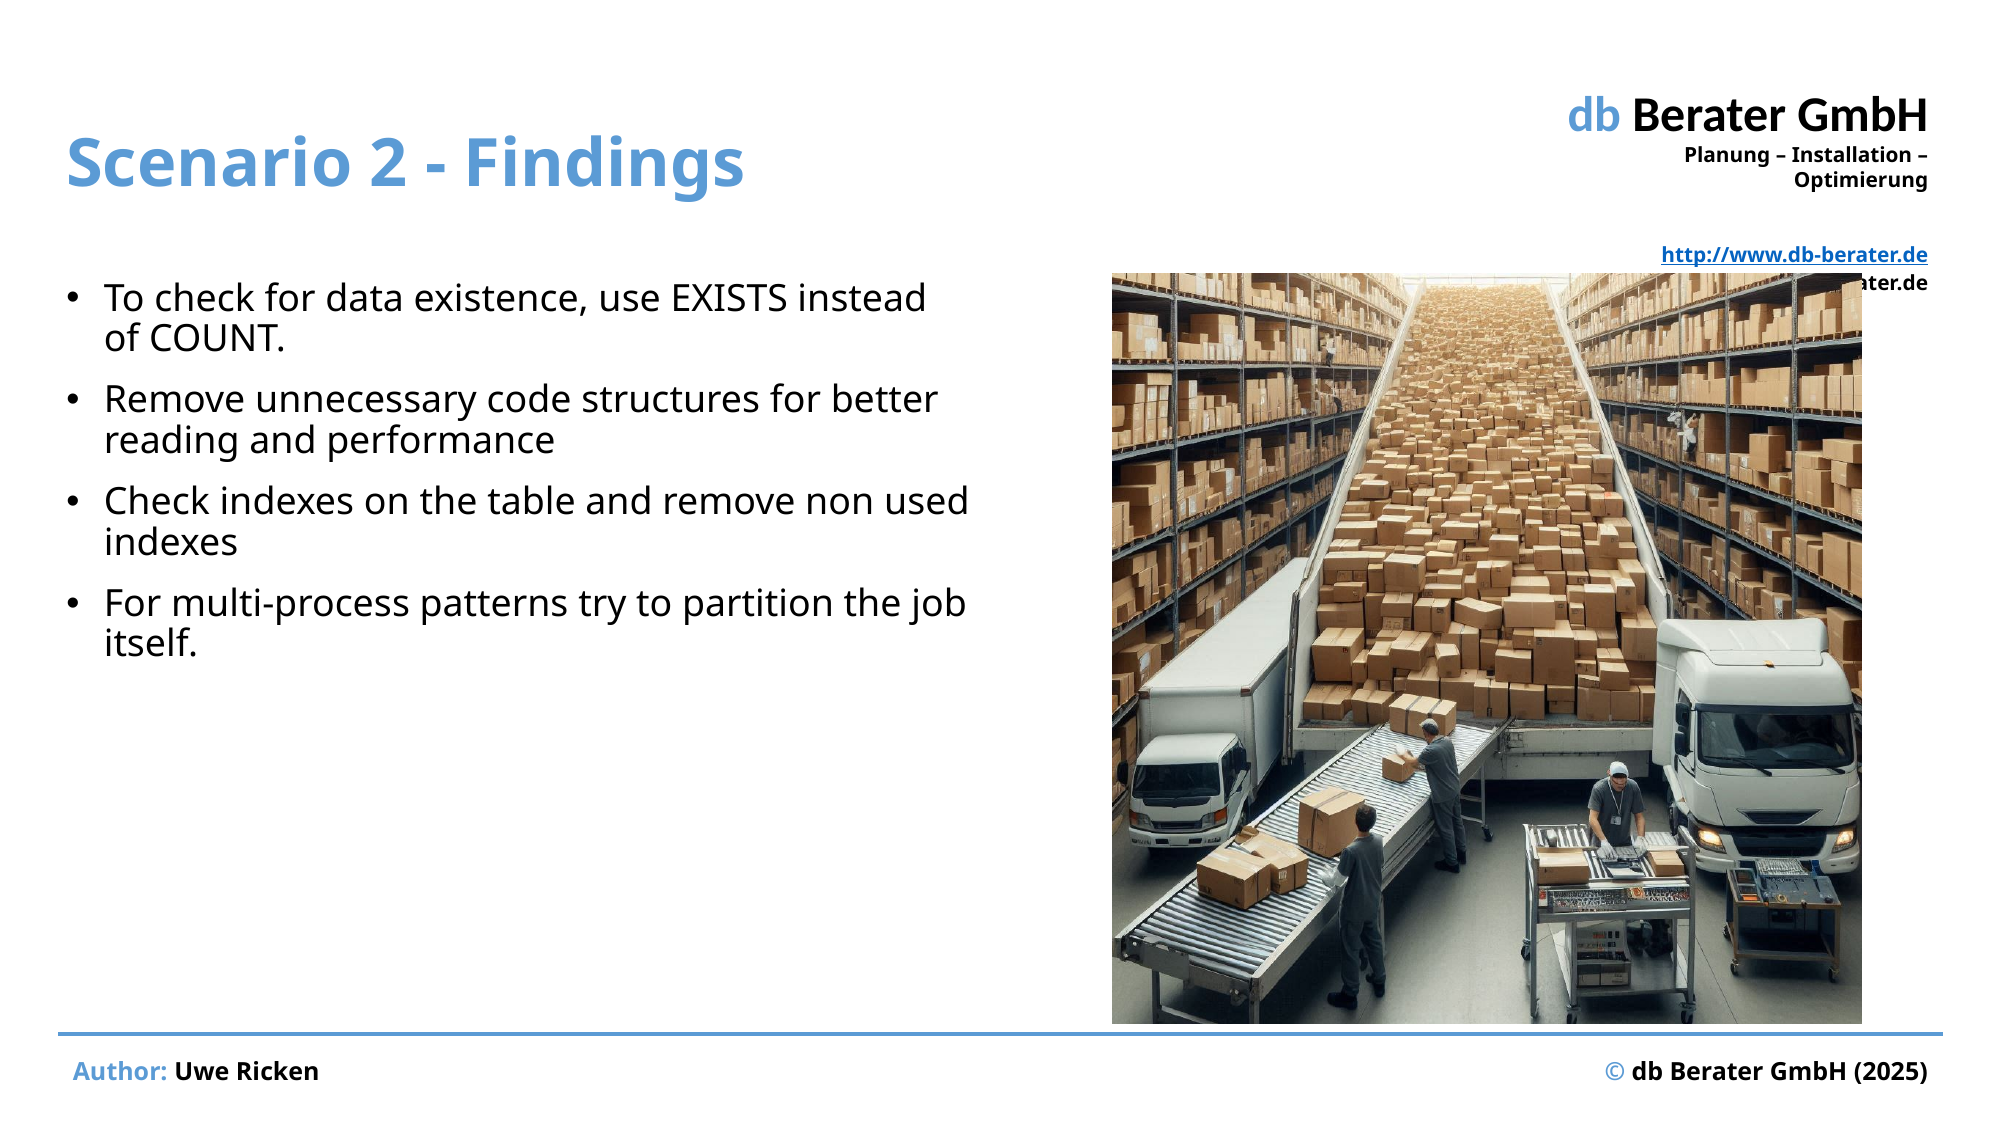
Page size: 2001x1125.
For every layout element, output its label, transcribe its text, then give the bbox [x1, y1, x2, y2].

list To check for data existence, use EXISTS instead of COUNT. Remove unnecessary code structures for better reading and performance Check indexes on the table and remove non used indexes For multi-process patterns try to partition the job itself. [55, 273, 985, 1035]
title Scenario 2 - Findings [55, 73, 1538, 256]
picture [1111, 273, 1862, 1024]
